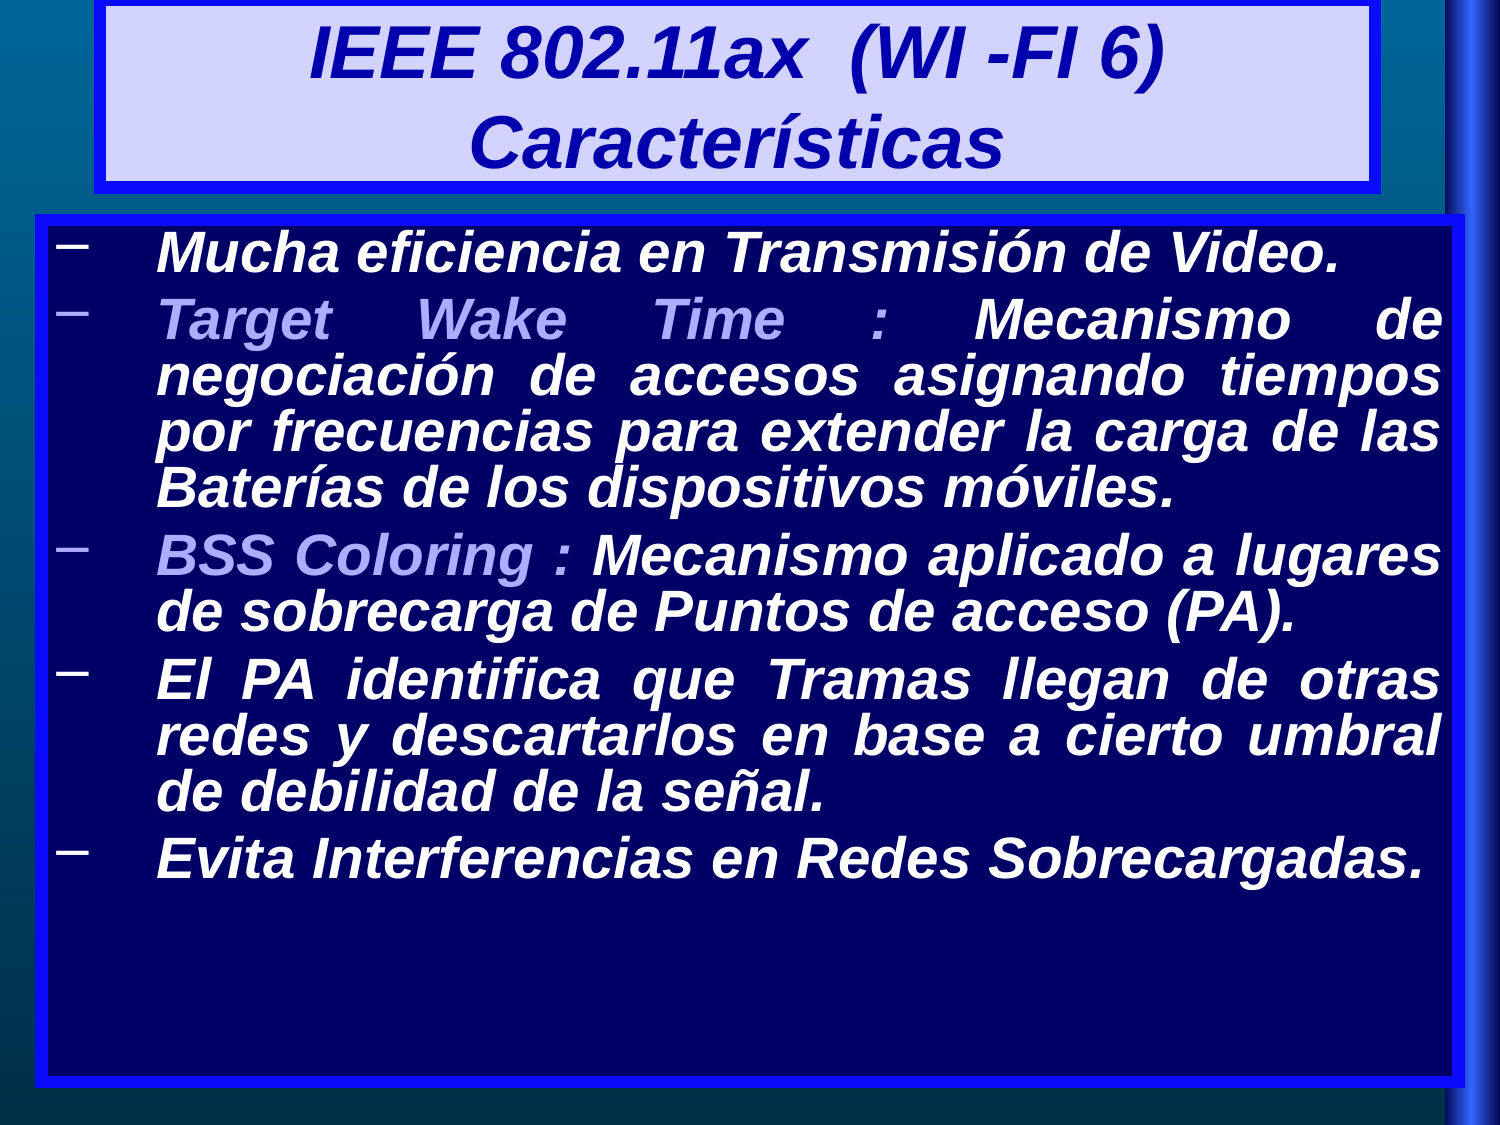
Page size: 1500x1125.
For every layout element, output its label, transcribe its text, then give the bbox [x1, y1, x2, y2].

picture [36, 215, 1445, 1087]
list Mucha eficiencia en Transmisión de Video. Target Wake Time : Mecanismo de negociación de accesos asignando tiempos por frecuencias para extender la carga de las Baterías de los dispositivos móviles. BSS Coloring : Mecanismo aplicado a lugares de sobrecarga de Puntos de acceso (PA). El PA identifica que Tramas llegan de otras redes y descartarlos en base a cierto umbral de debilidad de la señal. Evita Interferencias en Redes Sobrecargadas. [41, 219, 1459, 1083]
title IEEE 802.11ax (WI -FI 6) Características [99, 0, 1376, 188]
picture [95, 0, 1380, 193]
